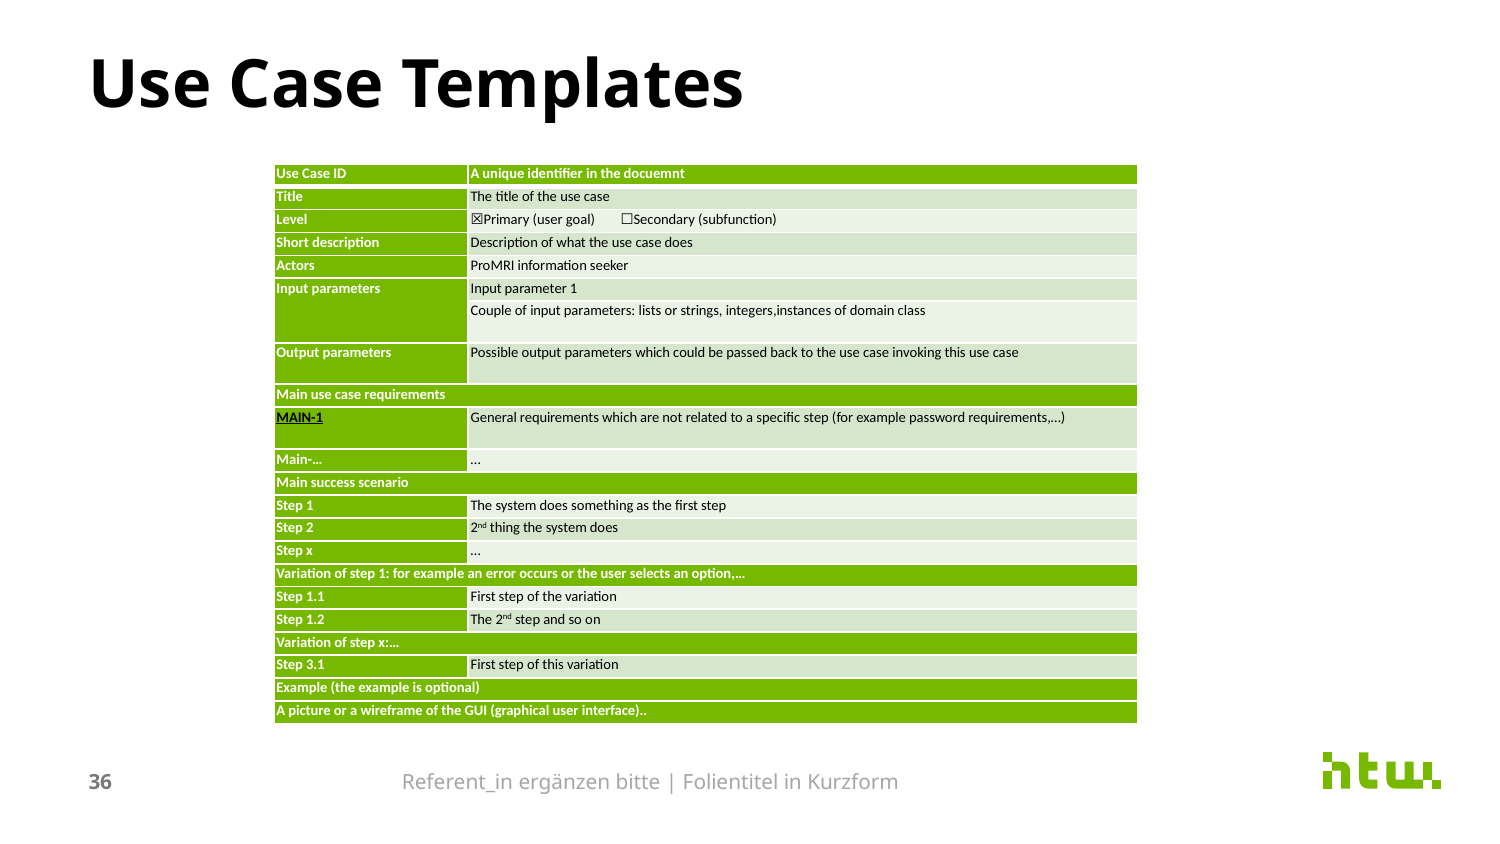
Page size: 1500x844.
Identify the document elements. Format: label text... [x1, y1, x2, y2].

table_cell Couple of input parameters: lists or strings, integers,instances of domain class [469, 302, 1137, 342]
table_cell The 2nd step and so on [469, 610, 1137, 631]
table_cell Step 1.1 [275, 587, 467, 608]
table_cell ☒Primary (user goal) ☐Secondary (subfunction) [469, 210, 1137, 232]
table_cell Input parameters [275, 279, 467, 342]
table_cell Output parameters [275, 344, 467, 383]
table_cell Main success scenario [275, 473, 1137, 494]
table_cell Short description [275, 233, 467, 255]
table_cell Step 3.1 [275, 656, 467, 677]
table_cell Step 2 [275, 519, 467, 540]
table_cell General requirements which are not related to a specific step (for example password requirements,…) [469, 408, 1137, 448]
table_cell Step 1.2 [275, 610, 467, 631]
table_cell … [469, 450, 1137, 471]
table_cell First step of the variation [469, 587, 1137, 608]
slide_number 36 [88, 768, 373, 799]
table_cell Actors [275, 256, 467, 277]
table_cell Level [275, 210, 467, 232]
table_cell Main use case requirements [275, 385, 1137, 406]
table_cell Variation of step 1: for example an error occurs or the user selects an option,… [275, 565, 1137, 586]
table_cell First step of this variation [469, 656, 1137, 677]
table_header Use Case ID [275, 165, 467, 184]
table_cell … [469, 542, 1137, 563]
footer Referent_in ergänzen bitte | Folientitel in Kurzform [401, 768, 1302, 799]
table_cell Main-… [275, 450, 467, 471]
table_cell Step x [275, 542, 467, 563]
table_header A unique identifier in the docuemnt [469, 165, 1137, 184]
table_cell A picture or a wireframe of the GUI (graphical user interface).. [275, 702, 1137, 723]
table_cell Title [275, 189, 467, 209]
title Use Case Templates [88, 50, 1323, 123]
table_cell The system does something as the first step [469, 496, 1137, 517]
table_cell Description of what the use case does [469, 233, 1137, 255]
table_cell The title of the use case [469, 189, 1137, 209]
table_cell ProMRI information seeker [469, 256, 1137, 277]
table_cell Variation of step x:… [275, 633, 1137, 654]
table_cell MAIN-1 [275, 408, 467, 448]
table_cell Example (the example is optional) [275, 679, 1137, 700]
table_cell Input parameter 1 [469, 279, 1137, 300]
table_cell 2nd thing the system does [469, 519, 1137, 540]
table_cell Step 1 [275, 496, 467, 517]
table_cell Possible output parameters which could be passed back to the use case invoking this use case [469, 344, 1137, 383]
